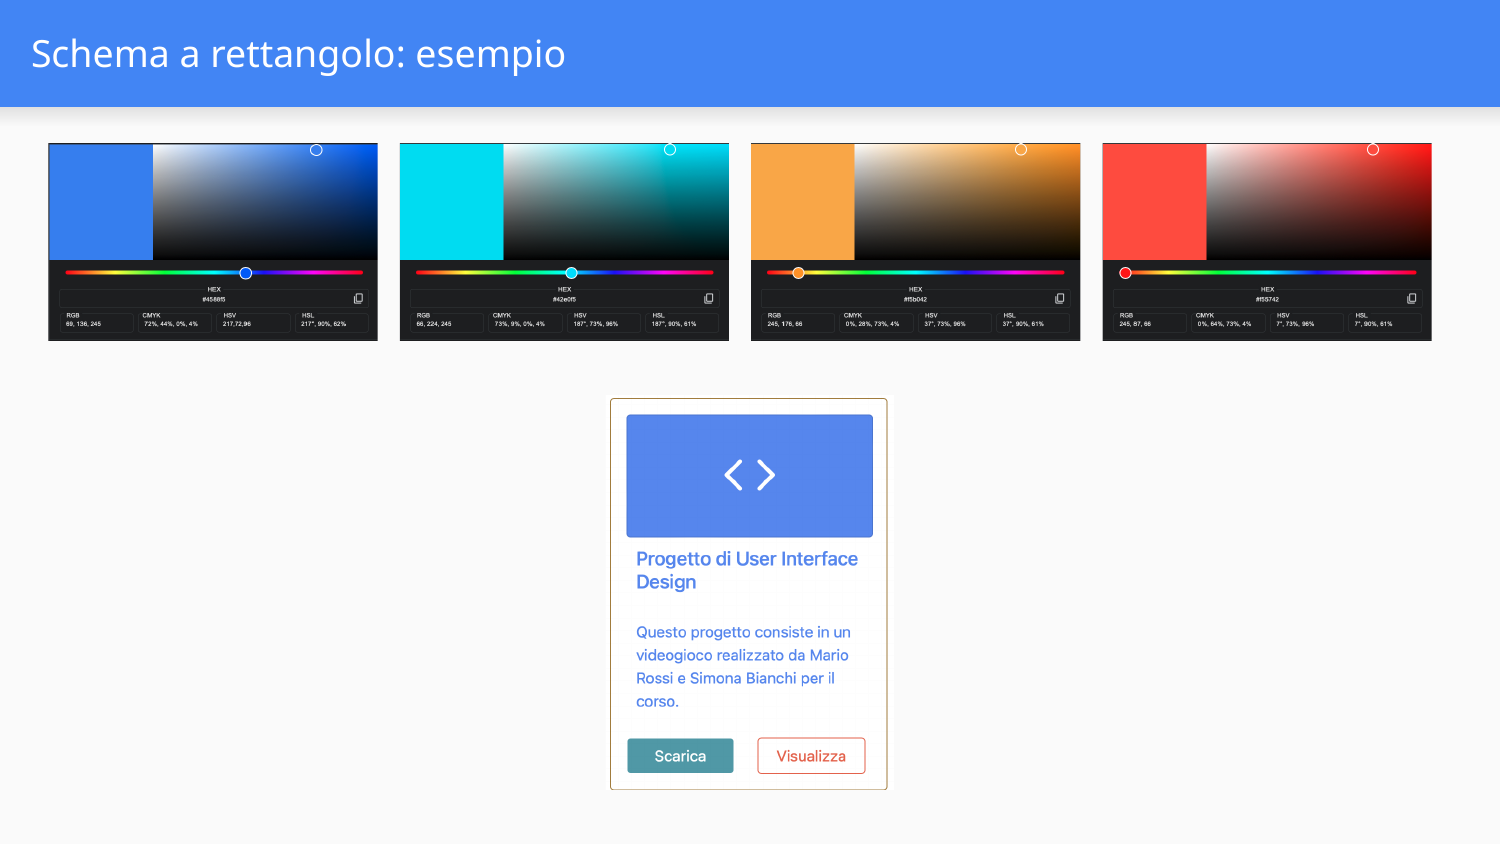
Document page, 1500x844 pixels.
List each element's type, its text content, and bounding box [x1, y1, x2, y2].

picture [605, 395, 895, 791]
title Schema a rettangolo: esempio [16, 2, 1464, 102]
picture [750, 143, 1081, 341]
picture [399, 143, 730, 341]
picture [48, 143, 378, 341]
picture [1102, 143, 1432, 341]
